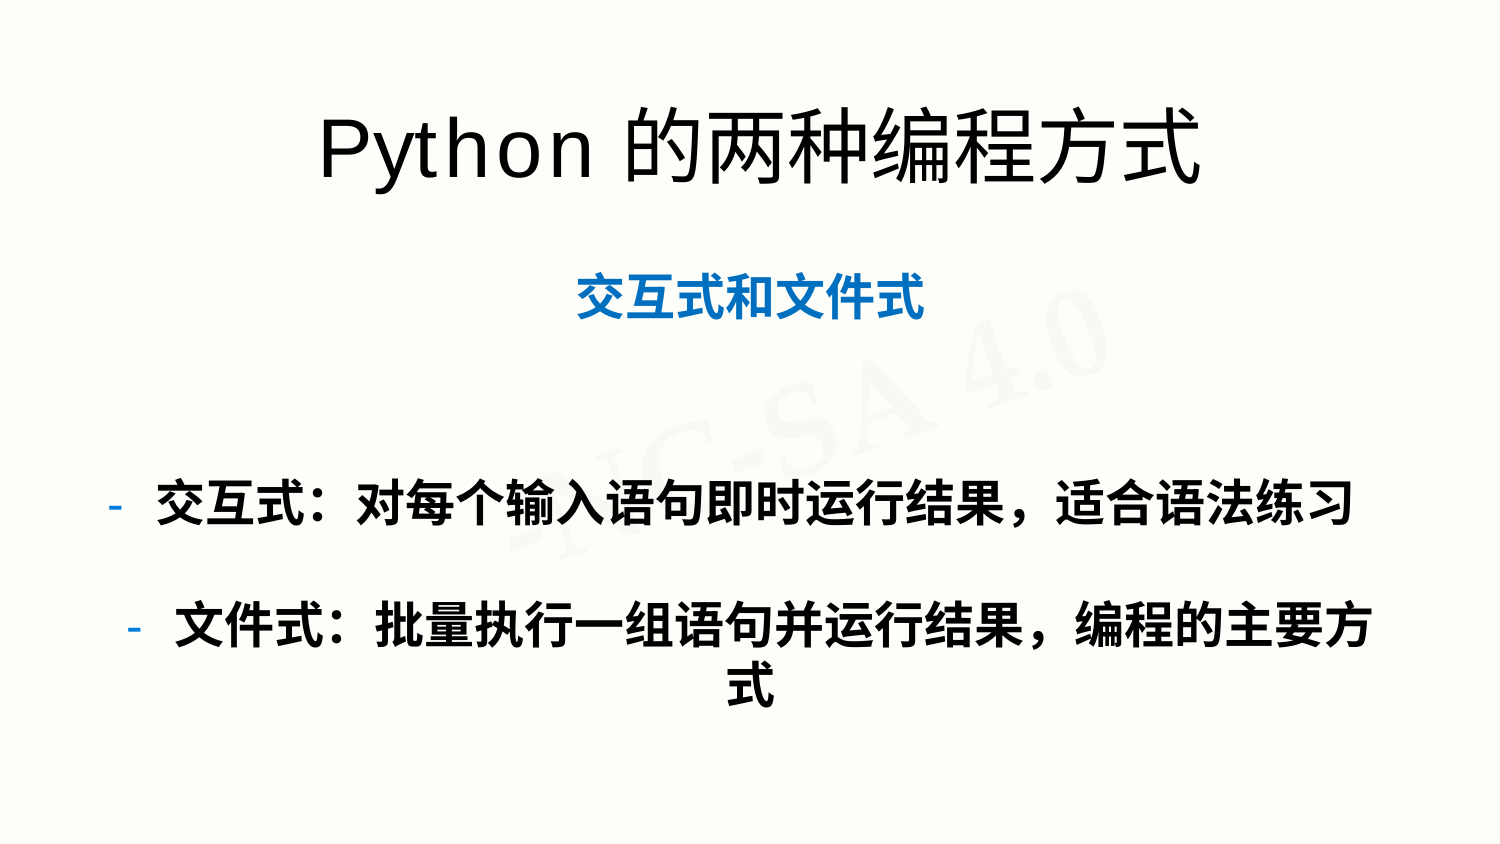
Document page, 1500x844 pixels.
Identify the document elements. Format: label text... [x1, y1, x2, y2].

title Python的两种编程方式 [268, 93, 1231, 235]
text_box 交互式和文件式 - 交互式：对每个输入语句即时运行结果，适合语法练习 - 文件式：批量执行一组语句并运行结果，编程的主要方式 [104, 265, 1396, 714]
